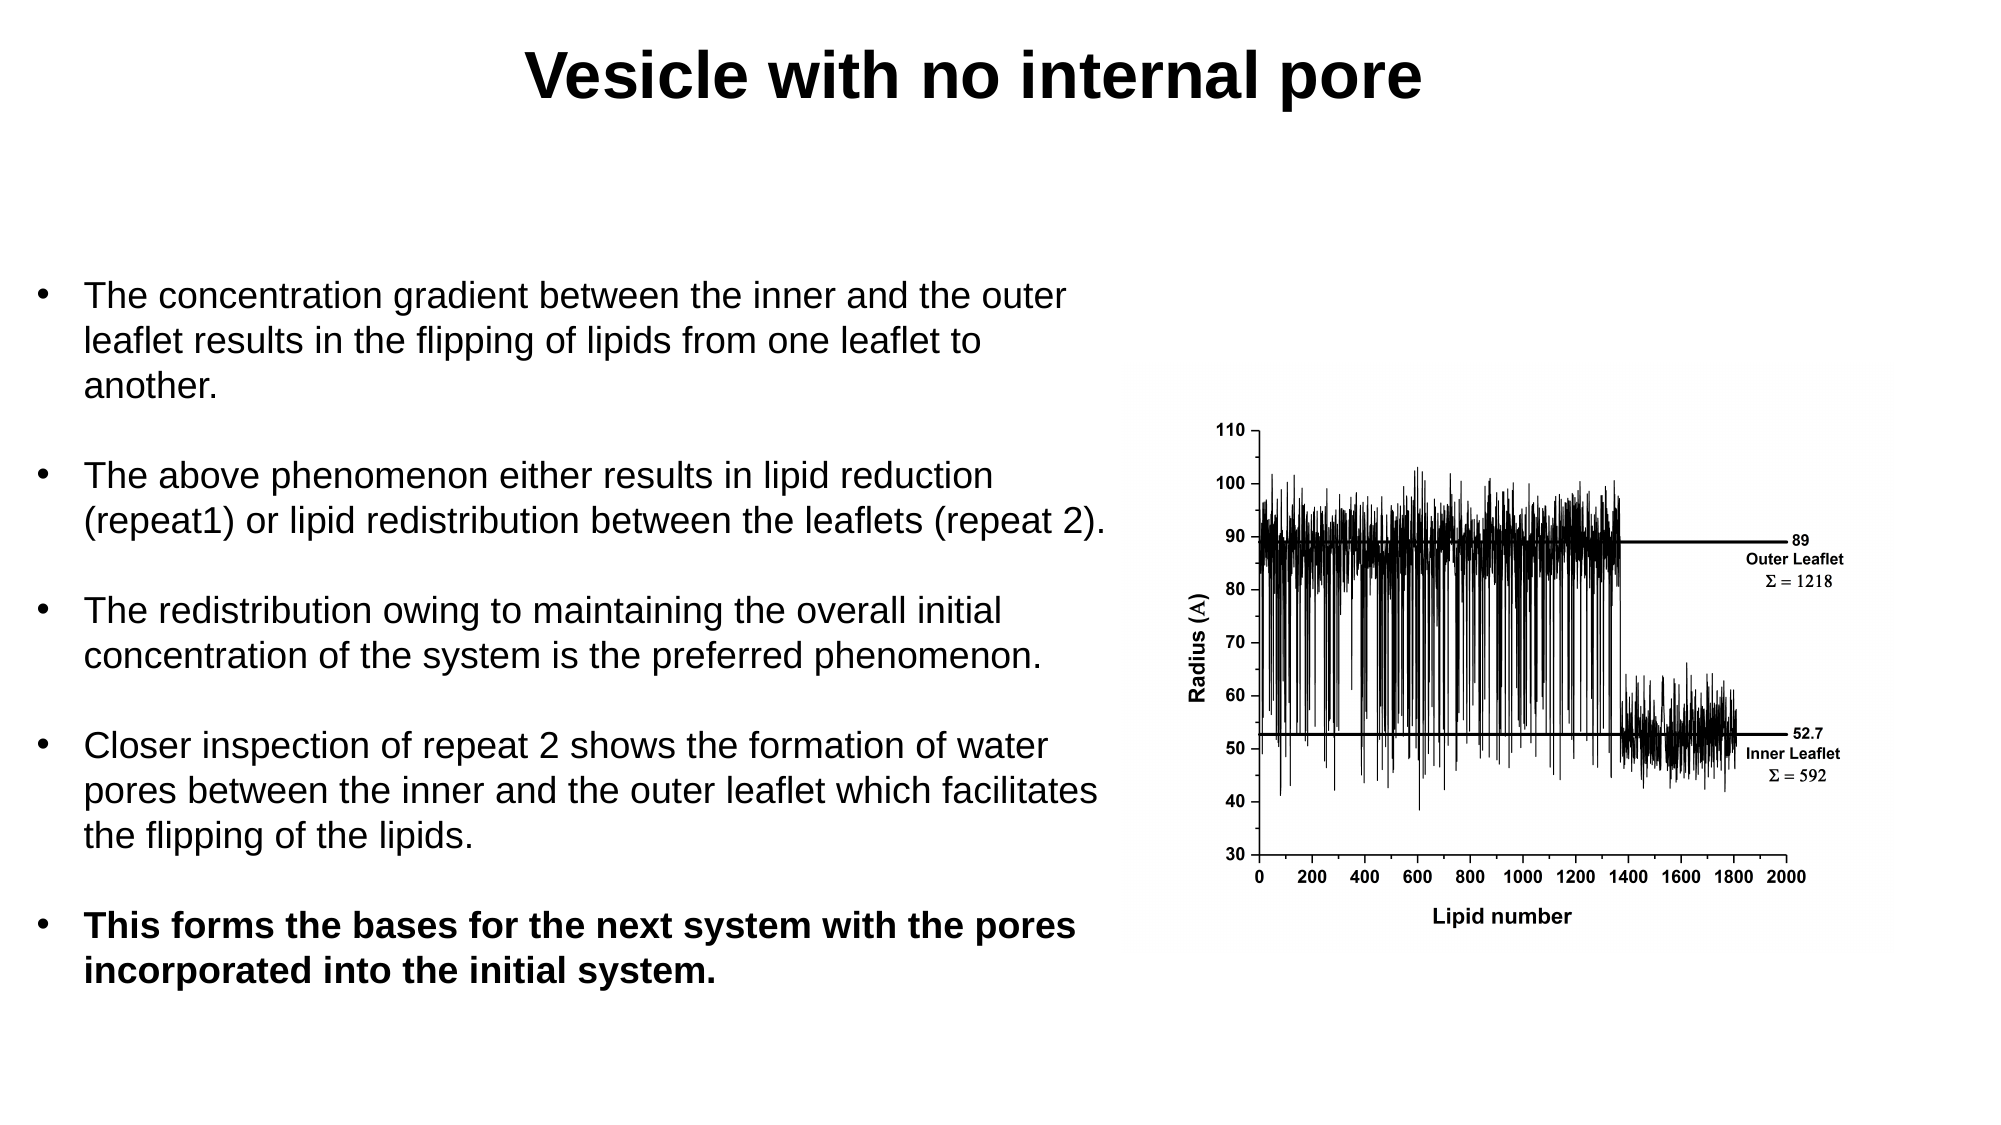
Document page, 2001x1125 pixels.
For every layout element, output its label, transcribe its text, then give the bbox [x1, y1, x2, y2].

text_box The concentration gradient between the inner and the outer leaflet results in the flipping of lipids from one leaflet to another. The above phenomenon either results in lipid reduction (repeat1) or lipid redistribution between the leaflets (repeat 2). The redistribution owing to maintaining the overall initial concentration of the system is the preferred phenomenon. Closer inspection of repeat 2 shows the formation of water pores between the inner and the outer leaflet which facilitates the flipping of the lipids. This forms the bases for the next system with the pores incorporated into the initial system. [21, 263, 1122, 999]
title Vesicle with no internal pore [111, 16, 1837, 137]
picture [1121, 362, 1894, 953]
